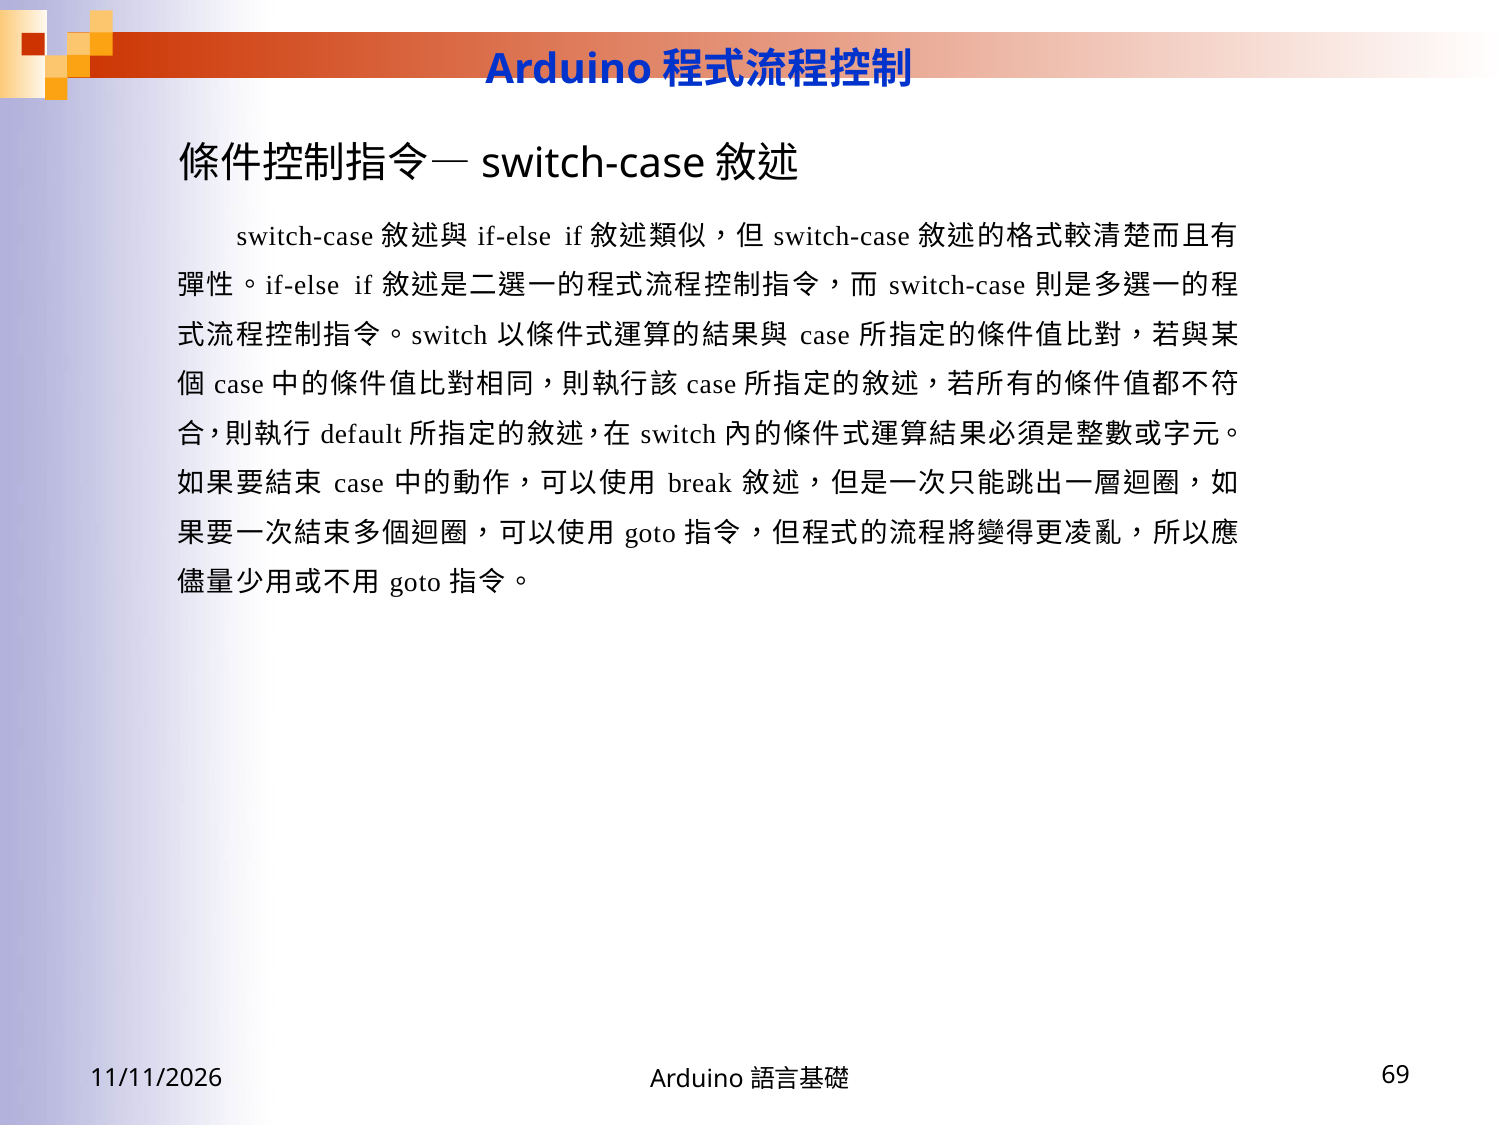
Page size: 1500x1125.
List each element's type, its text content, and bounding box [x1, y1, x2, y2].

text_box 條件控制指令—switch-case敘述 [104, 122, 815, 252]
picture [0, 0, 275, 55]
footer Arduino語言基礎 [512, 1025, 988, 1100]
slide_number 69 [1074, 1025, 1425, 1100]
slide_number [75, 1024, 425, 1103]
text_box Arduino程式流程控制 [470, 34, 928, 100]
picture [0, 78, 1241, 1125]
